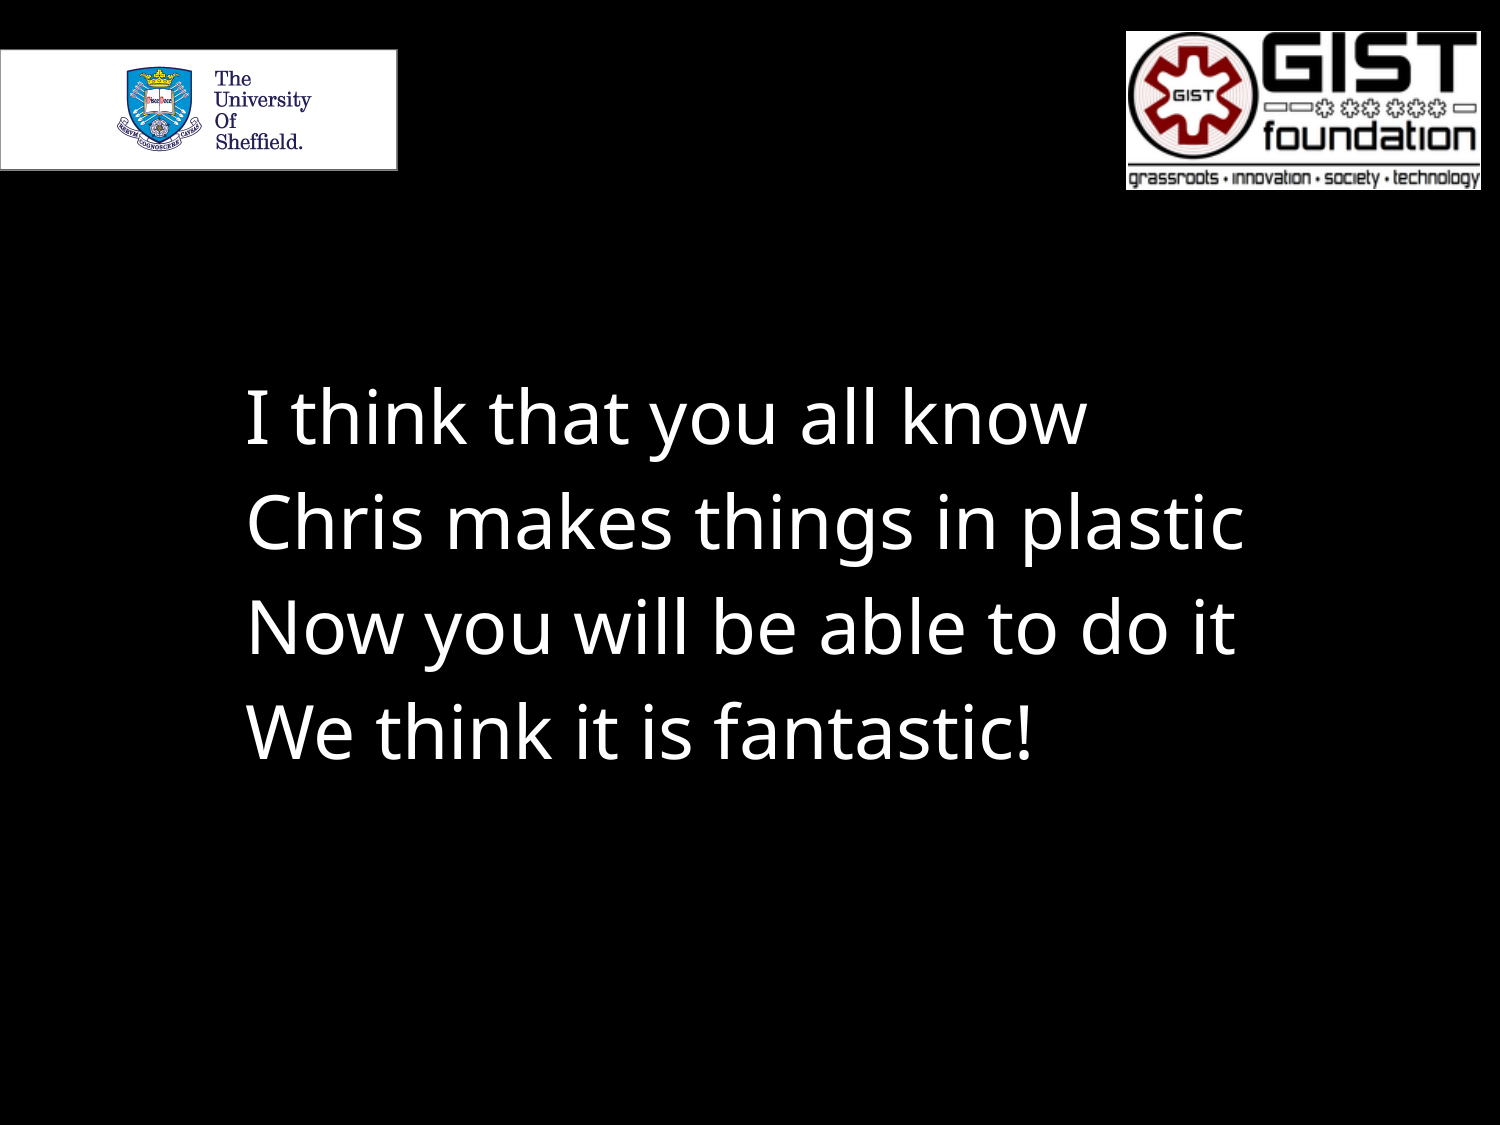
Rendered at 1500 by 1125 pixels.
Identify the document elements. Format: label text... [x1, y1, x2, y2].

picture [0, 49, 398, 171]
picture [1128, 32, 1480, 189]
list I think that you all know Chris makes things in plastic Now you will be able to do it We think it is fantastic! [229, 361, 1353, 863]
